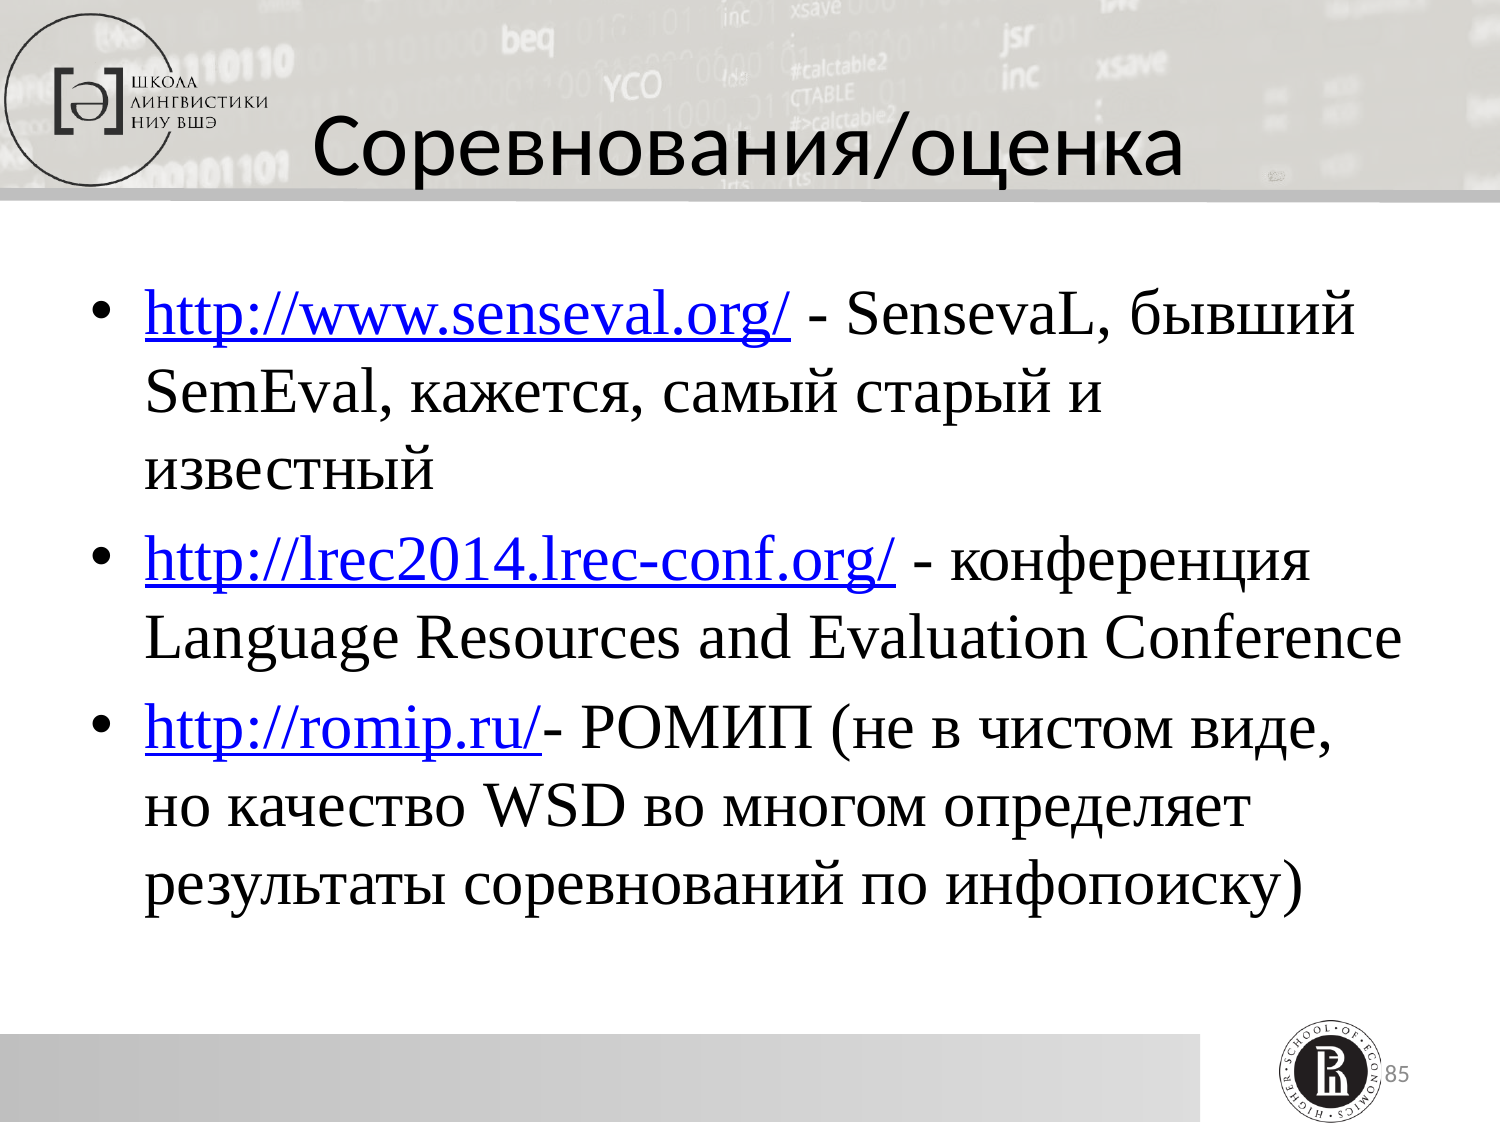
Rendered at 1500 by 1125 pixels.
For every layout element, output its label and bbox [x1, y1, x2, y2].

text_box [0, 0, 1500, 1125]
